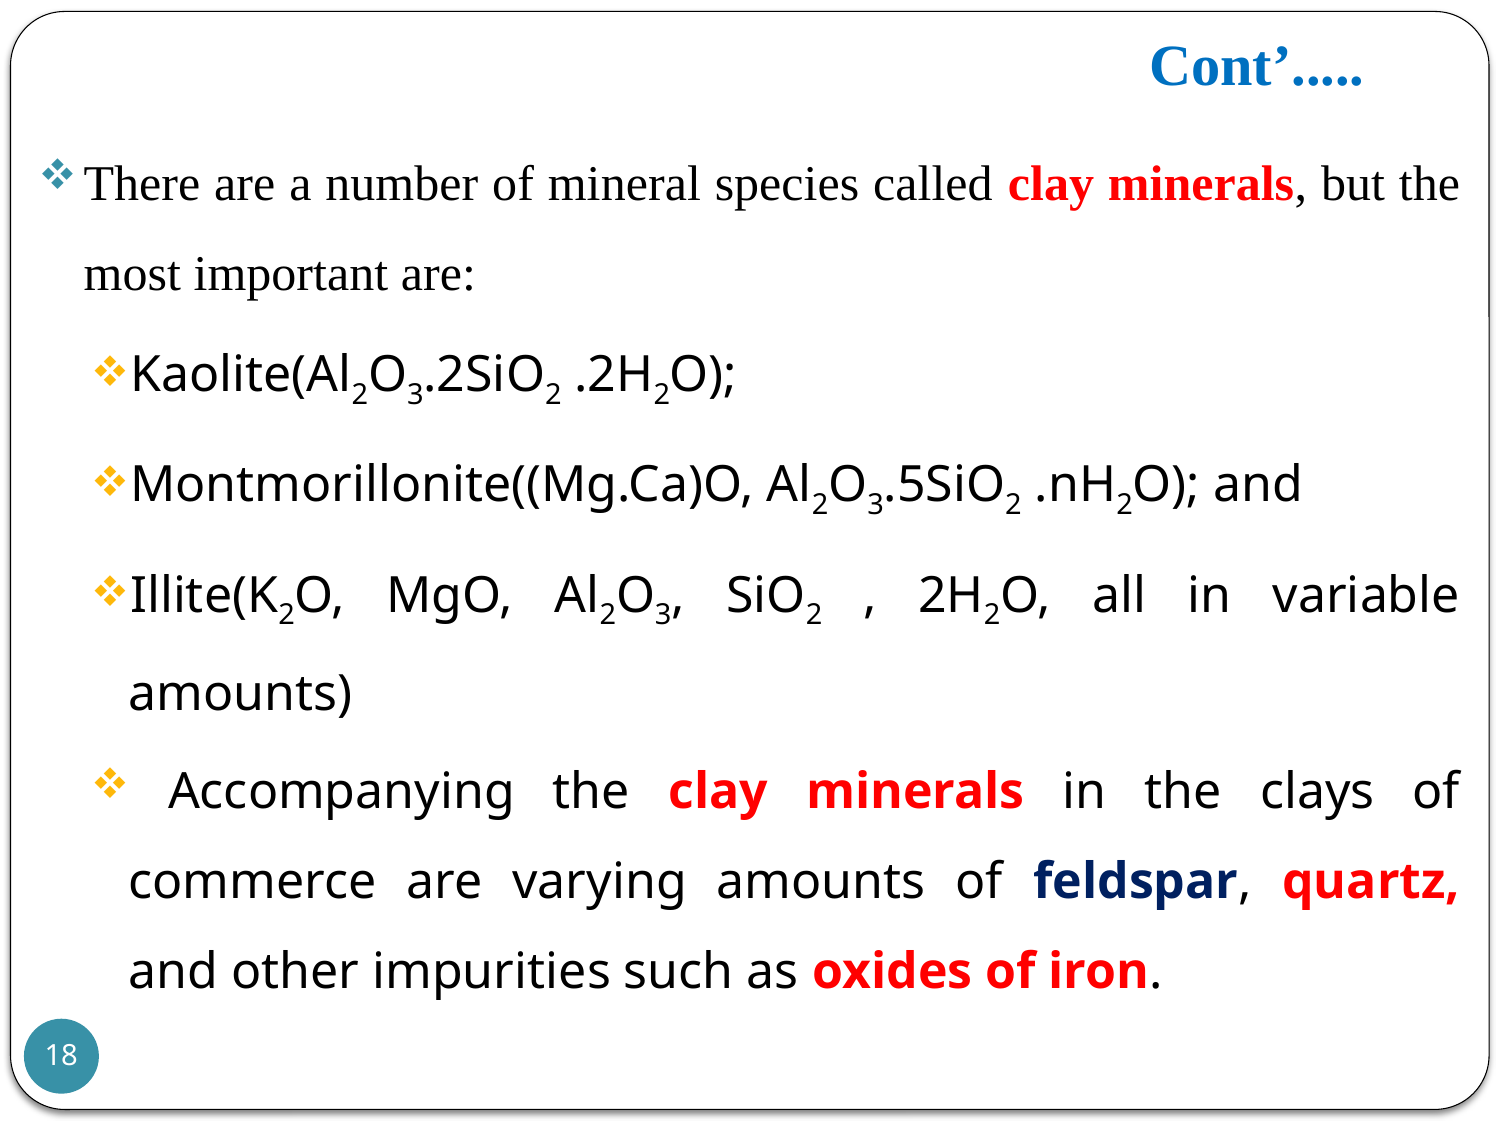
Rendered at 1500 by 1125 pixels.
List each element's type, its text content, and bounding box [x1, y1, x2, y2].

title Cont’..... [61, 12, 1450, 112]
list There are a number of mineral species called clay minerals, but the most important are: Kaolite(Al2O3.2SiO2 .2H2O); Montmorillonite((Mg.Ca)O, Al2O3.5SiO2 .nH2O); and Illite(K2O, MgO, Al2O3, SiO2 , 2H2O, all in variable amounts) Accompanying the clay minerals in the clays of commerce are varying amounts of feldspar, quartz, and other impurities such as oxides of iron. [23, 112, 1475, 1094]
